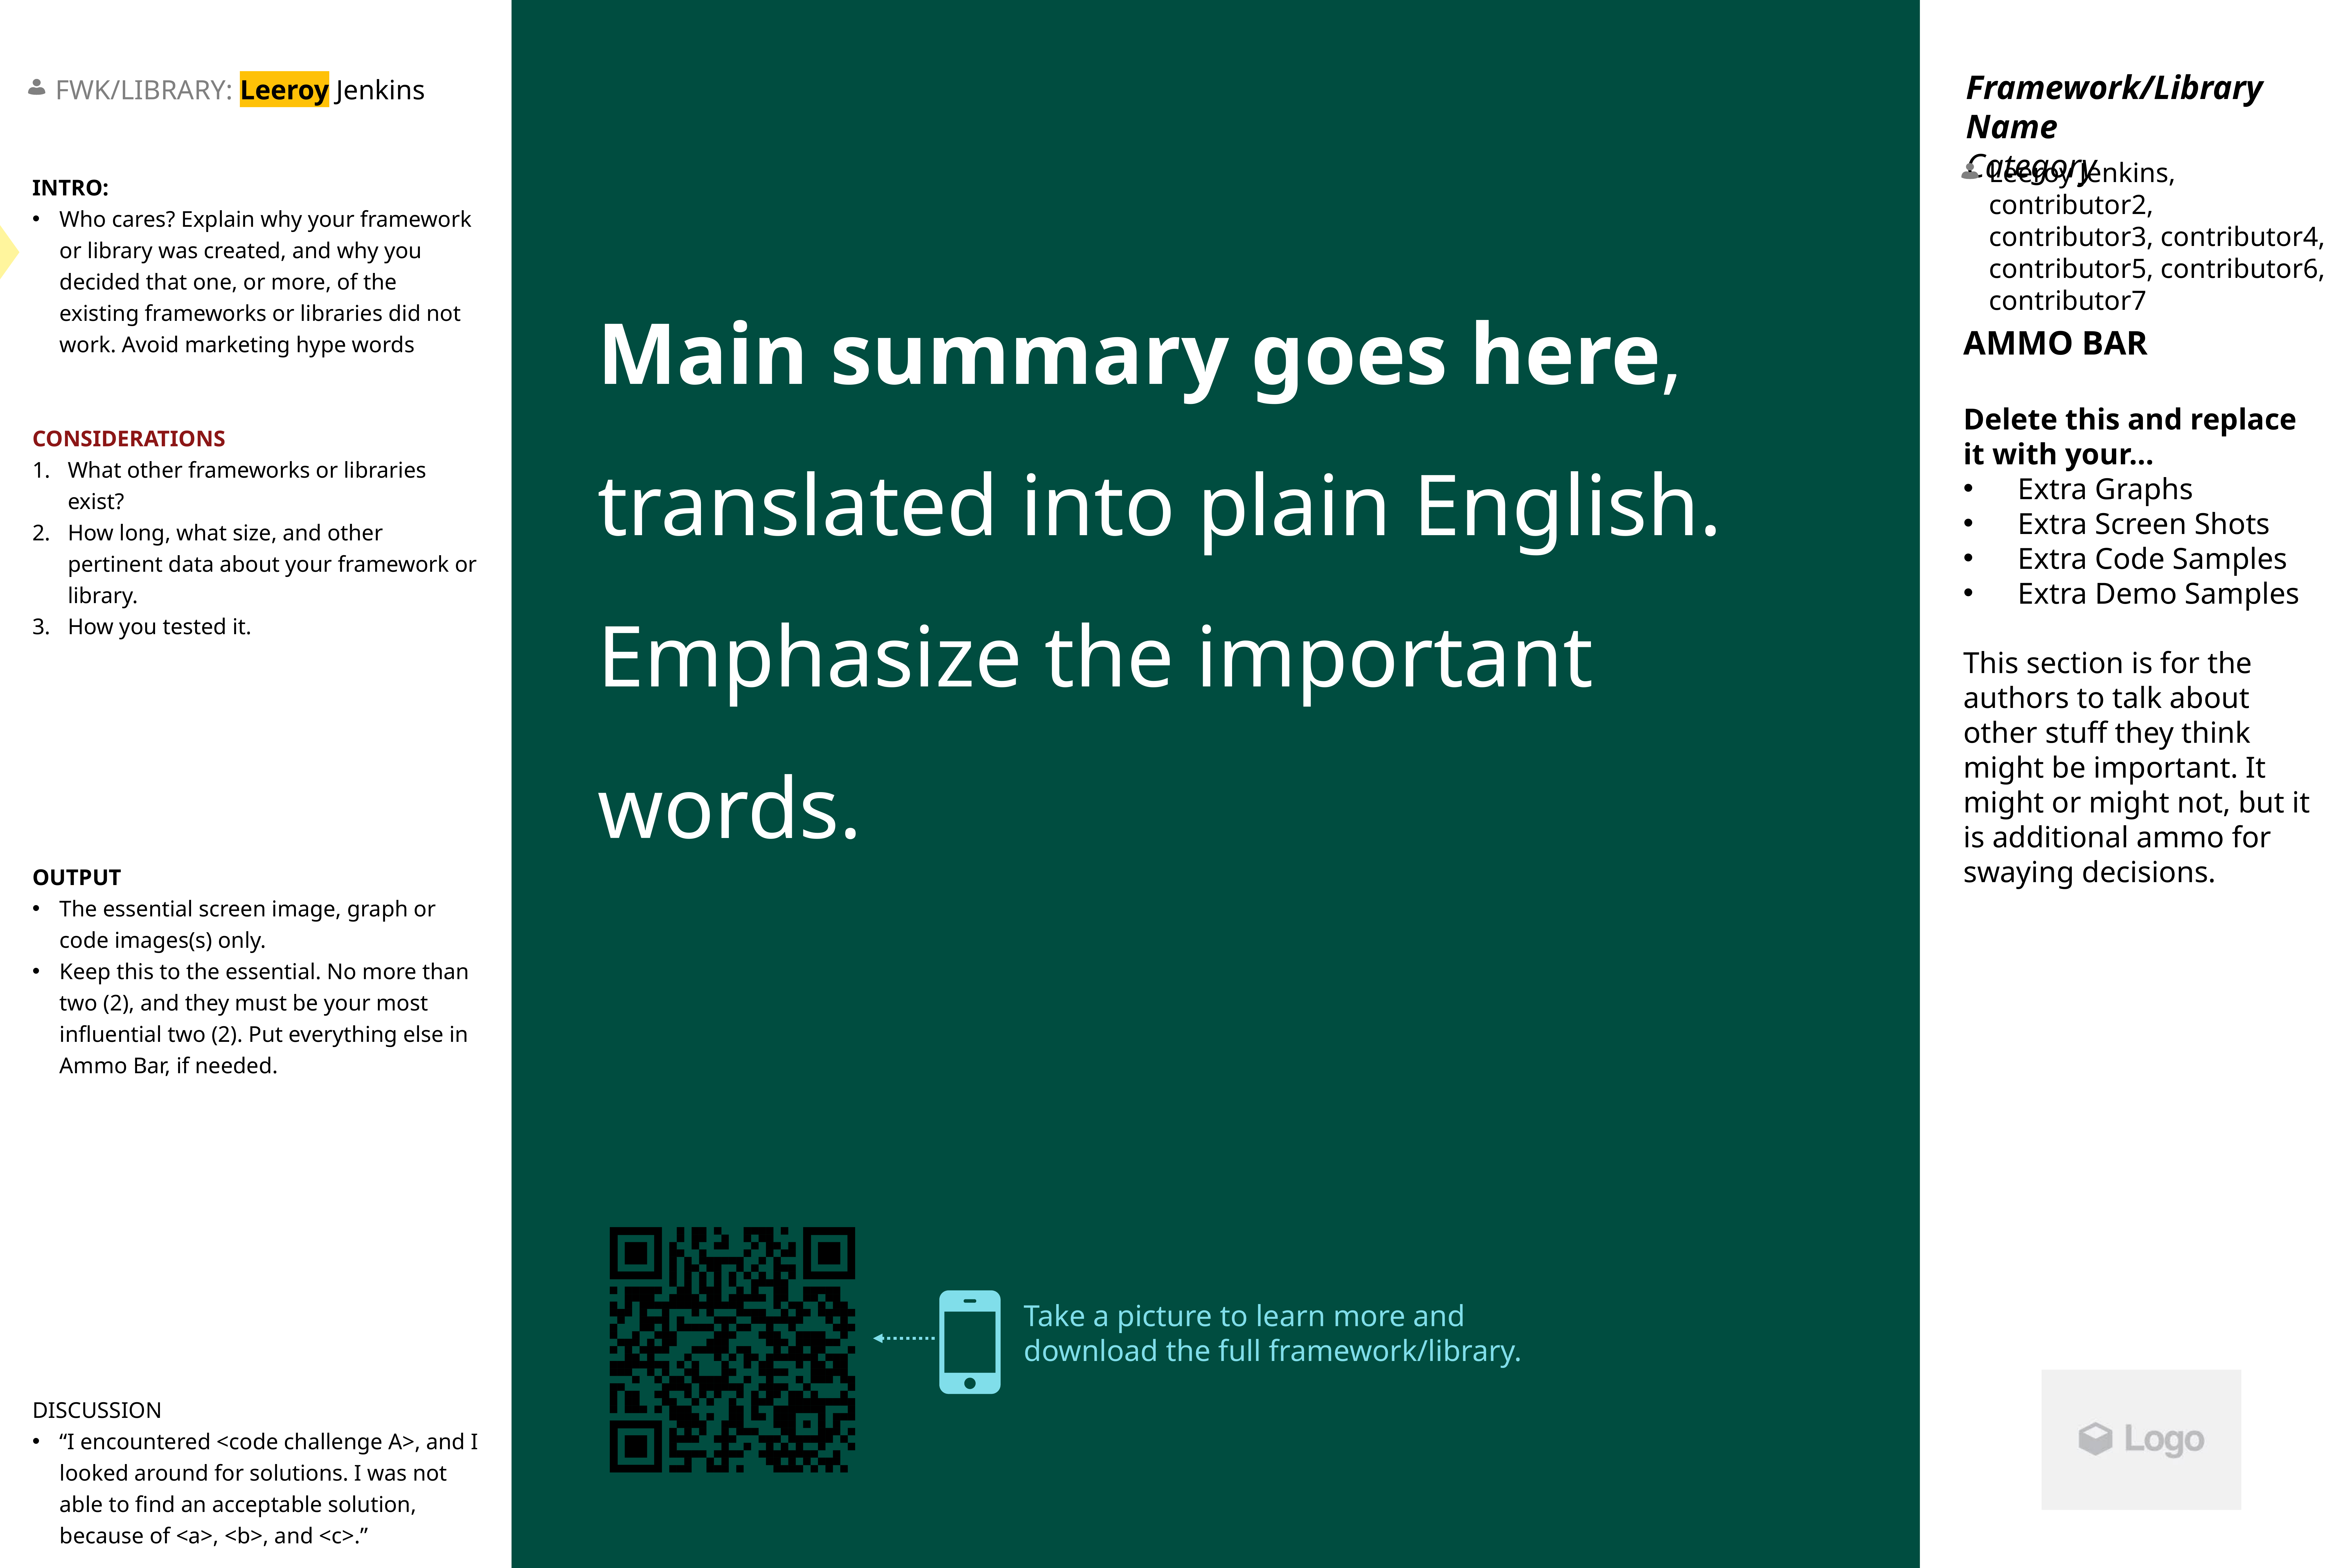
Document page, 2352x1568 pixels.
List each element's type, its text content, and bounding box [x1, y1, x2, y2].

picture [2042, 1370, 2241, 1510]
text_box Leeroy Jenkins, contributor2, contributor3, contributor4, contributor5, contributor6, contributor7 [1985, 153, 2343, 317]
text_box INTRO: Who cares? Explain why your framework or library was created, and why you decided that one, or more, of the existing frameworks or libraries did not work. Avoid marketing hype words CONSIDERATIONS What other frameworks or libraries exist? How long, what size, and other pertinent data about your framework or library. How you tested it. OUTPUT The essential screen image, graph or code images(s) only. Keep this to the essential. No more than two (2), and they must be your most influential two (2). Put everything else in Ammo Bar, if needed. DISCUSSION “I encountered <code challenge A>, and I looked around for solutions. I was not able to find an acceptable solution, because of <a>, <b>, and <c>.” [28, 166, 484, 1550]
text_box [0, 87, 19, 664]
text_box Non-Cognitive Predictors of Student Success: A Predictive Validity Comparison Between Domestic and International Students [0, 0, 512, 1568]
text_box AMMO BAR Delete this and replace it with your… Extra Graphs Extra Screen Shots Extra Code Samples Extra Demo Samples This section is for the authors to talk about other stuff they think might be important. It might or might not, but it is additional ammo for swaying decisions. [1959, 320, 2324, 890]
text_box [939, 1290, 1001, 1394]
text_box [1966, 163, 1974, 170]
text_box [1961, 171, 1979, 179]
text_box Framework/Library Name Category [1962, 64, 2352, 186]
picture [610, 1227, 855, 1472]
title Main summary goes here, translated into plain English. Emphasize the important words. [593, 247, 1830, 842]
text_box Take a picture to learn more and download the full framework/library. [1019, 1295, 1549, 1369]
text_box [33, 79, 41, 86]
text_box Non-Cognitive Predictors of Student Success: A Predictive Validity Comparison Between Domestic and International Students [1920, 0, 2352, 1568]
text_box FWK/LIBRARY: Leeroy Jenkins [51, 64, 430, 107]
text_box [28, 87, 45, 95]
